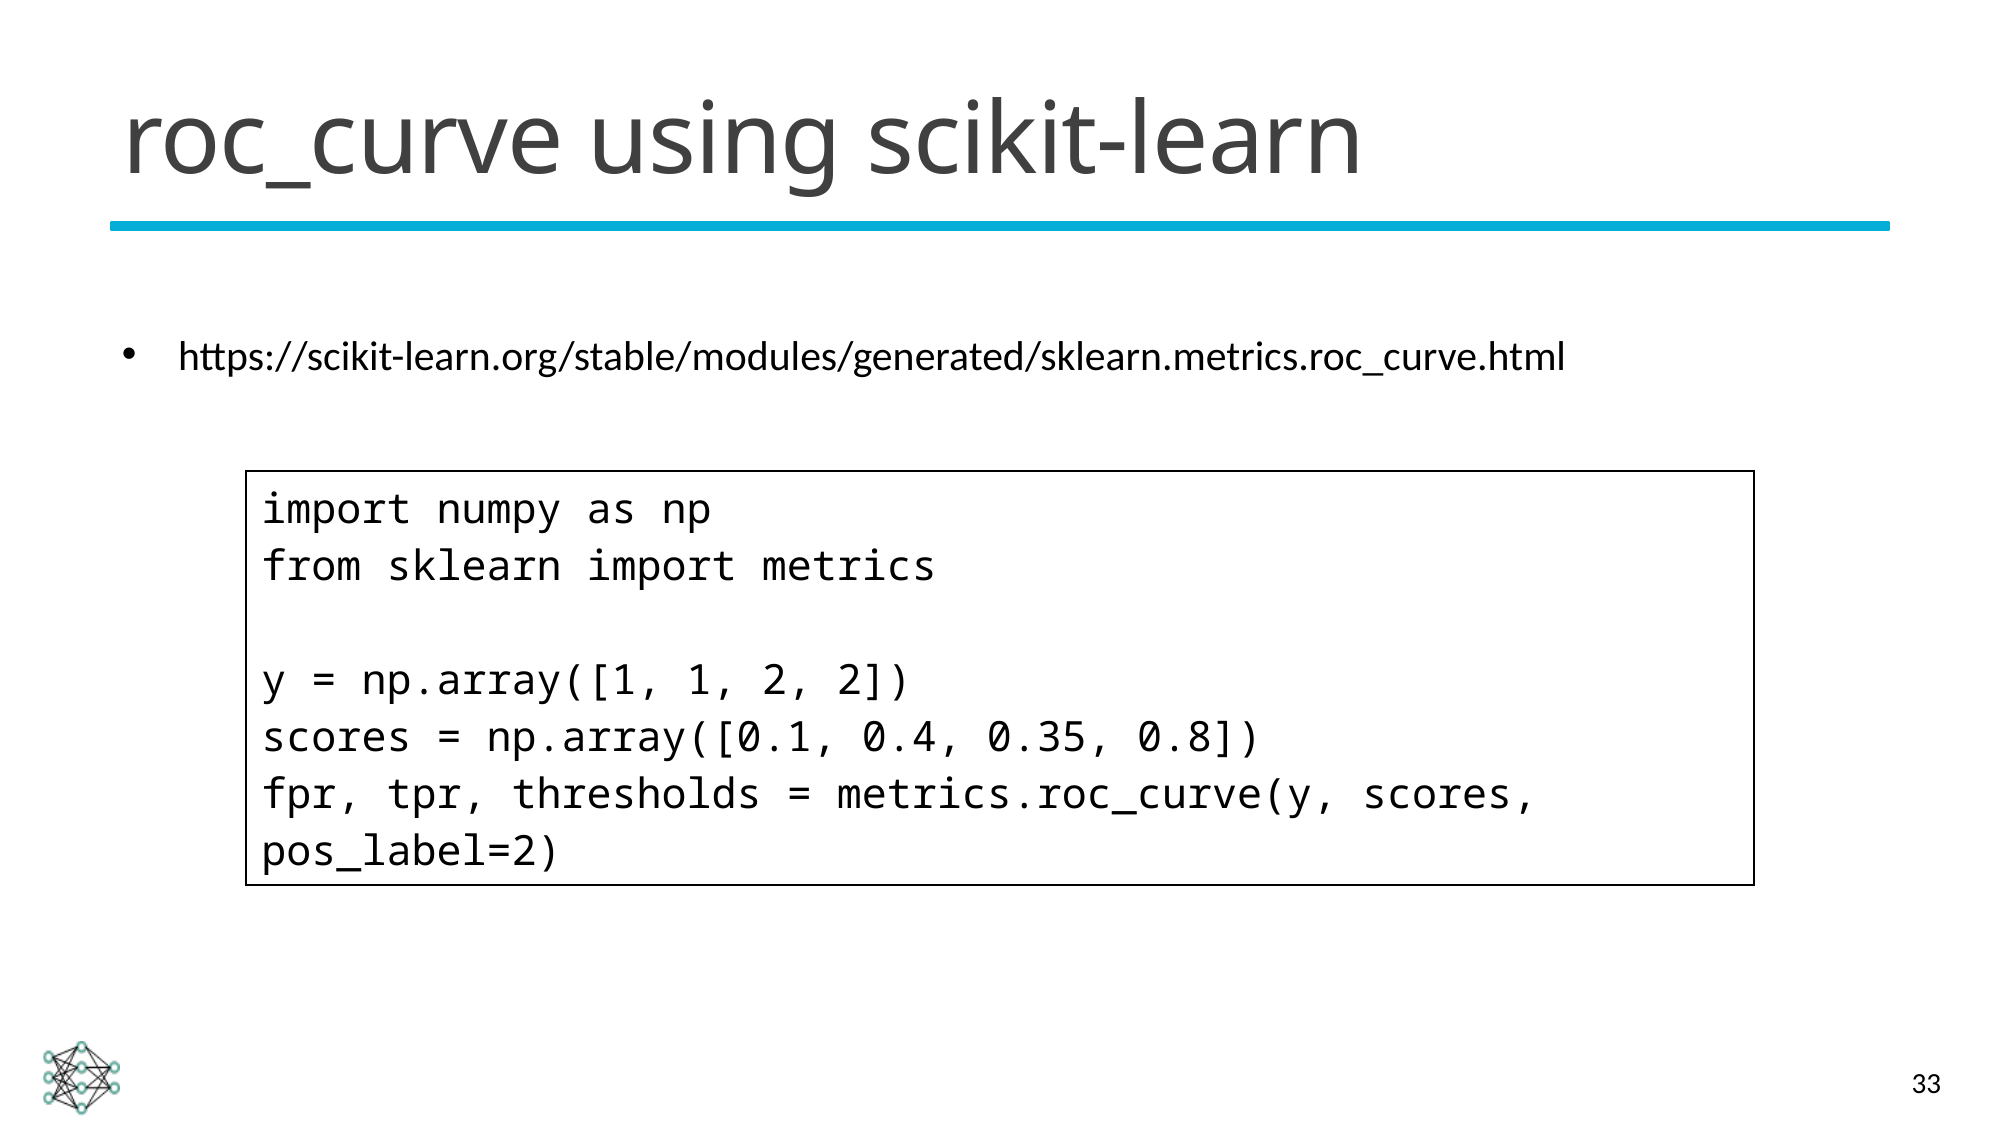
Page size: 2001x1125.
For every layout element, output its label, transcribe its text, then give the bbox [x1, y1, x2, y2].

picture [43, 1041, 120, 1116]
text_box https://scikit-learn.org/stable/modules/generated/sklearn.metrics.roc_curve.html [107, 296, 1867, 386]
slide_number 33 [1740, 1052, 1957, 1113]
title roc_curve using scikit-learn [107, 58, 1899, 228]
table_header import numpy as np from sklearn import metrics y = np.array([1, 1, 2, 2]) scores = np.array([0.1, 0.4, 0.35, 0.8]) fpr, tpr, thresholds = metrics.roc_curve(y, scores, pos_label=2) [247, 472, 1753, 884]
